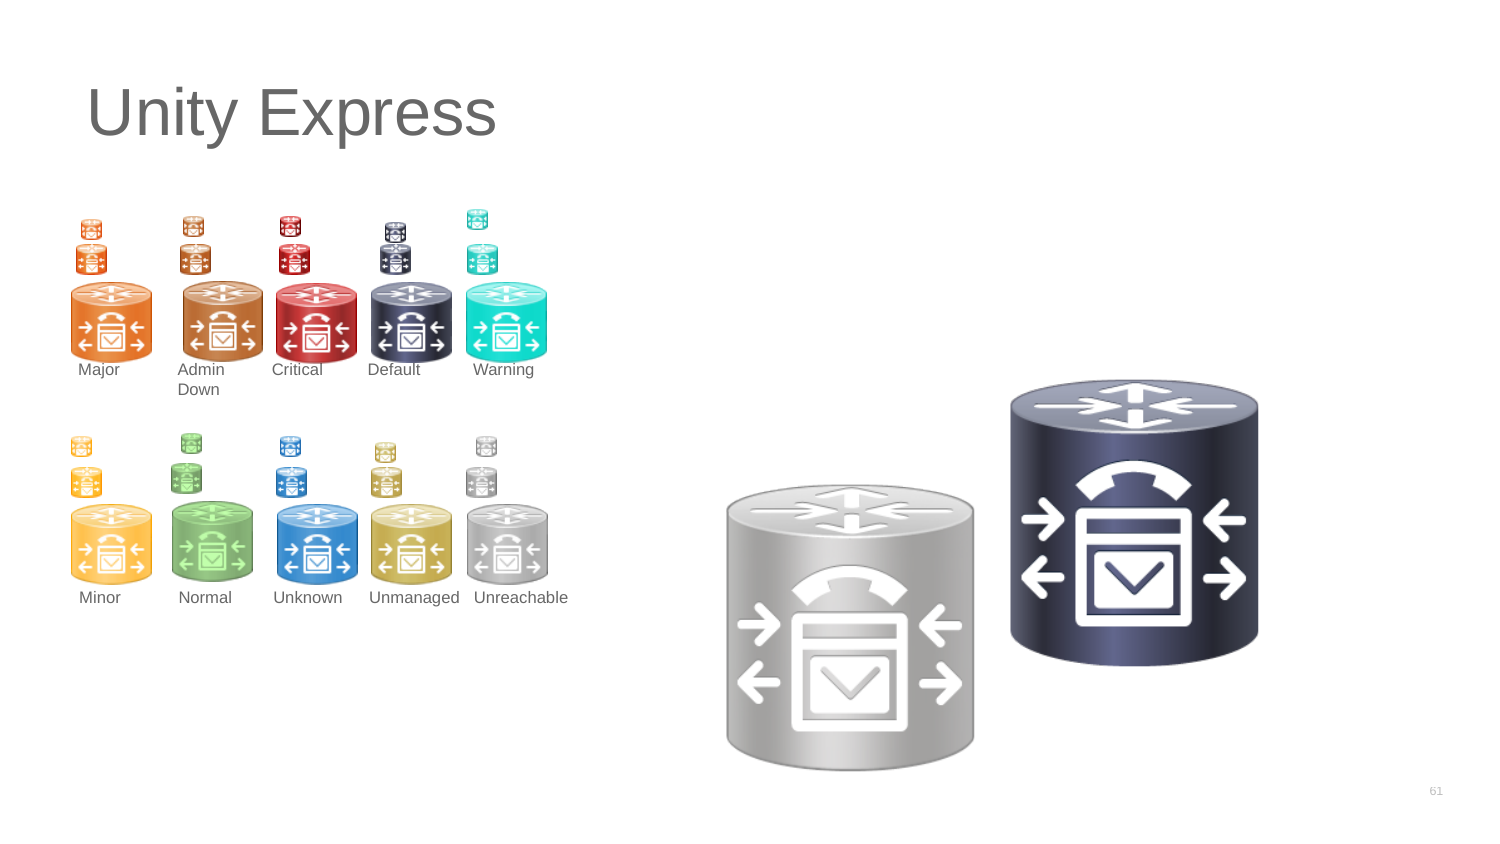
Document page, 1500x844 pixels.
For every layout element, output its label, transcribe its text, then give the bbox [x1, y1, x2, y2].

title Unity Express [71, 55, 1441, 176]
picture [375, 442, 396, 463]
picture [182, 281, 264, 362]
picture [379, 244, 411, 276]
picture [467, 208, 488, 230]
picture [280, 216, 302, 237]
picture [371, 504, 453, 585]
picture [170, 463, 202, 495]
picture [71, 467, 102, 499]
picture [180, 433, 202, 454]
picture [371, 282, 453, 364]
picture [71, 504, 153, 585]
picture [467, 244, 498, 275]
picture [466, 466, 497, 498]
picture [385, 222, 406, 243]
picture [71, 282, 153, 364]
picture [183, 216, 205, 237]
picture [76, 244, 107, 275]
picture [277, 504, 358, 585]
picture [275, 282, 357, 364]
picture [466, 282, 547, 364]
picture [180, 244, 211, 275]
picture [279, 244, 310, 275]
picture [171, 501, 253, 582]
picture [371, 467, 403, 499]
picture [81, 219, 103, 240]
picture [71, 436, 93, 457]
picture [467, 504, 548, 585]
picture [476, 436, 497, 458]
picture [280, 436, 302, 458]
picture [276, 467, 307, 499]
picture [690, 362, 1295, 789]
